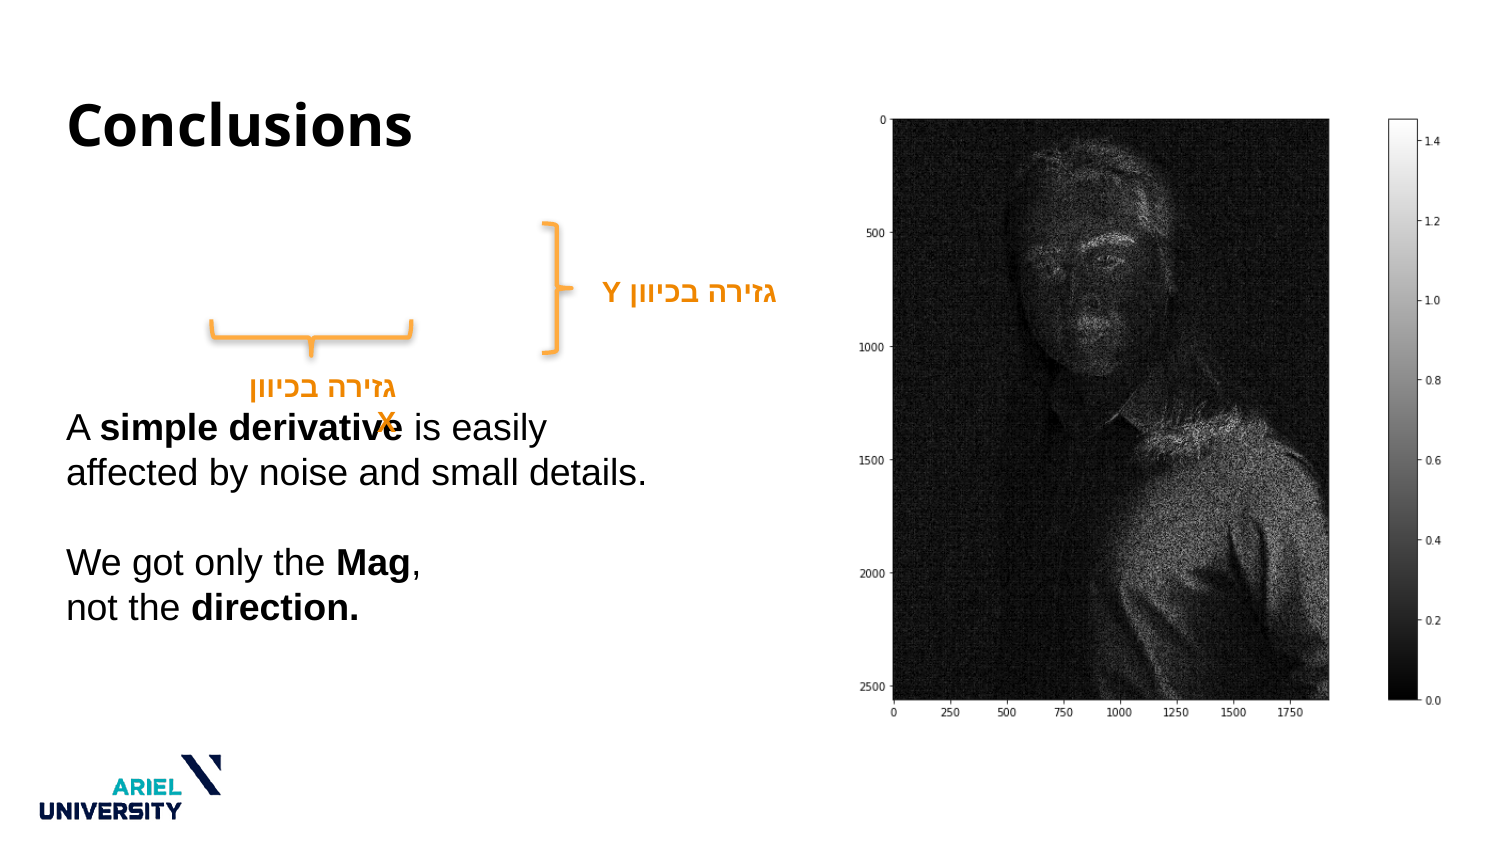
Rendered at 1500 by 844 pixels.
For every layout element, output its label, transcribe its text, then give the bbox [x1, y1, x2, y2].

title Conclusions [51, 72, 1449, 167]
text_box גזירה בכיוון Y [583, 258, 792, 318]
text_box גזירה בכיוון X [211, 352, 412, 413]
text_box [209, 319, 414, 352]
picture [851, 107, 1450, 725]
picture [14, 743, 246, 830]
text_box [541, 221, 574, 356]
